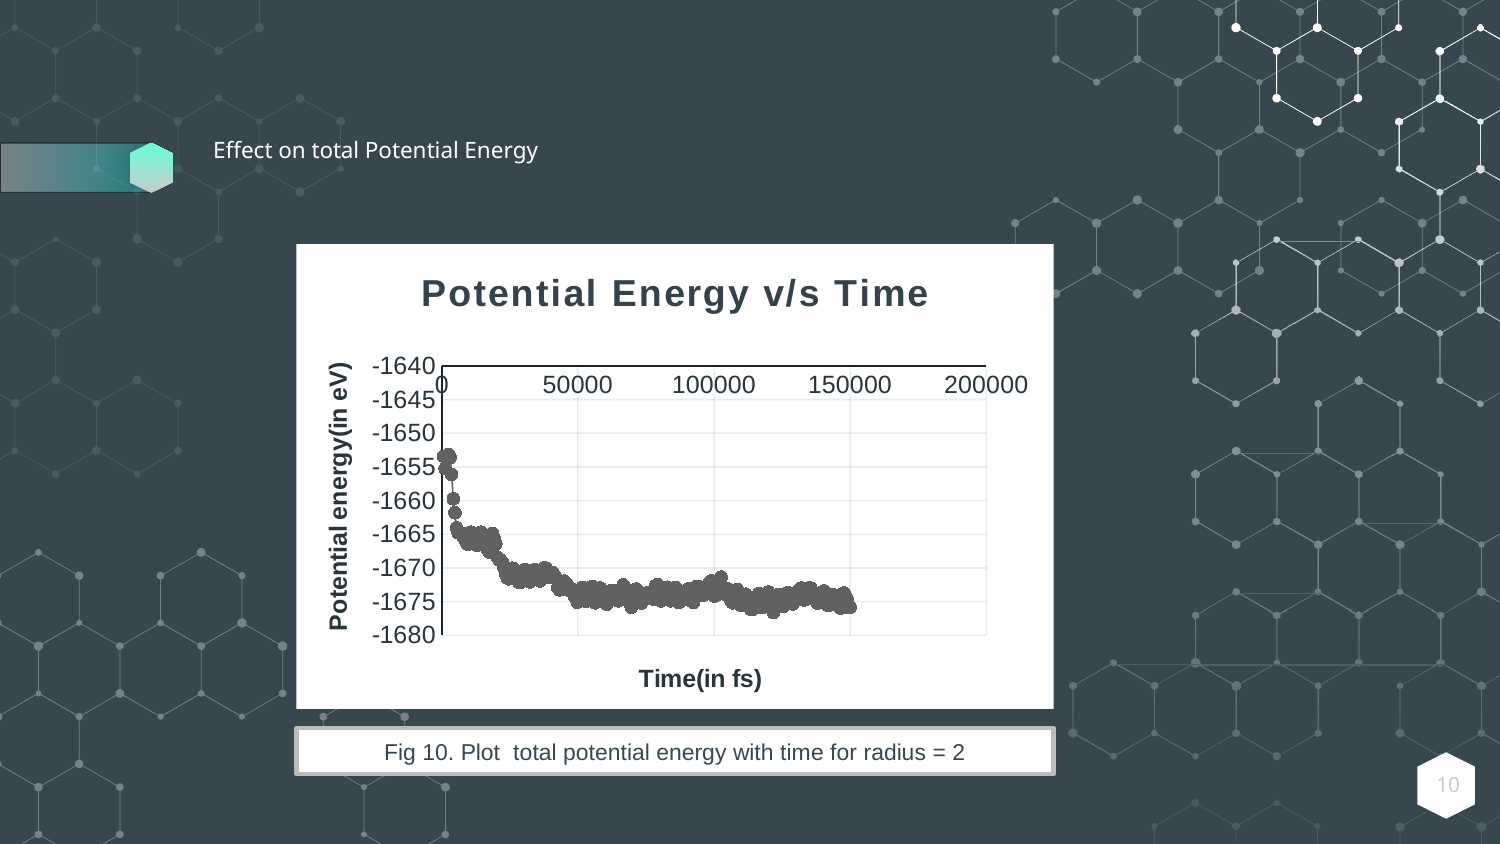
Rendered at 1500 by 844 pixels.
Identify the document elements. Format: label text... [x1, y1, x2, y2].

chart [296, 243, 1054, 710]
title Effect on total Potential Energy [198, 121, 1302, 180]
slide_number 10 [1417, 752, 1475, 819]
text_box Fig 10. Plot total potential energy with time for radius = 2 [294, 726, 1056, 776]
